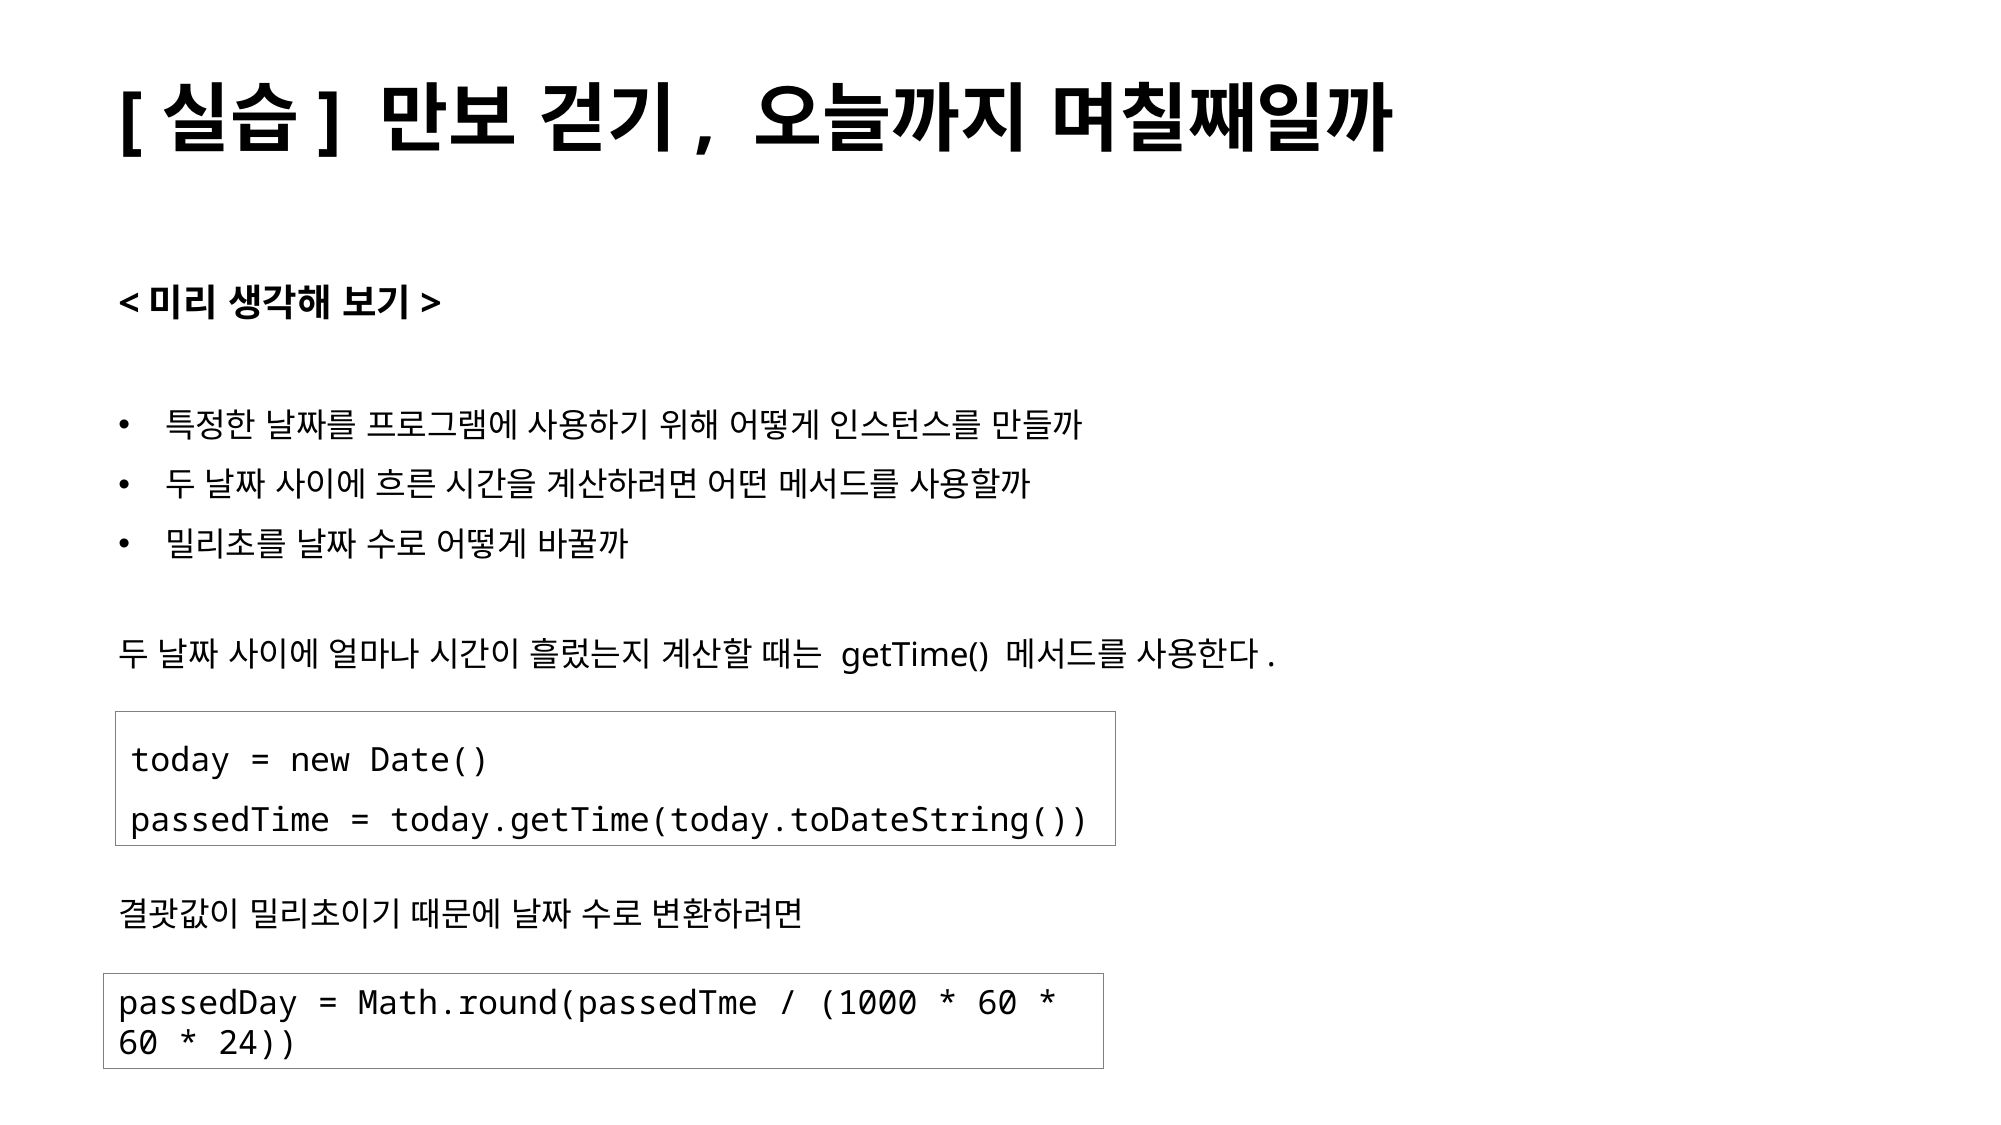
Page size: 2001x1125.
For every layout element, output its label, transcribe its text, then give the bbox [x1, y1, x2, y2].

title [실습] 만보 걷기, 오늘까지 며칠째일까 [103, 52, 1566, 191]
text_box <미리 생각해 보기> 특정한 날짜를 프로그램에 사용하기 위해 어떻게 인스턴스를 만들까 두 날짜 사이에 흐른 시간을 계산하려면 어떤 메서드를 사용할까 밀리초를 날짜 수로 어떻게 바꿀까 [103, 271, 1566, 571]
text_box passedDay = Math.round(passedTme / (1000 * 60 * 60 * 24)) [103, 973, 1104, 1069]
text_box today = new Date() passedTime = today.getTime(today.toDateString()) [115, 711, 1116, 846]
text_box 결괏값이 밀리초이기 때문에 날짜 수로 변환하려면 [103, 885, 1458, 941]
text_box 두 날짜 사이에 얼마나 시간이 흘렀는지 계산할 때는 getTime() 메서드를 사용한다. [103, 625, 1458, 681]
